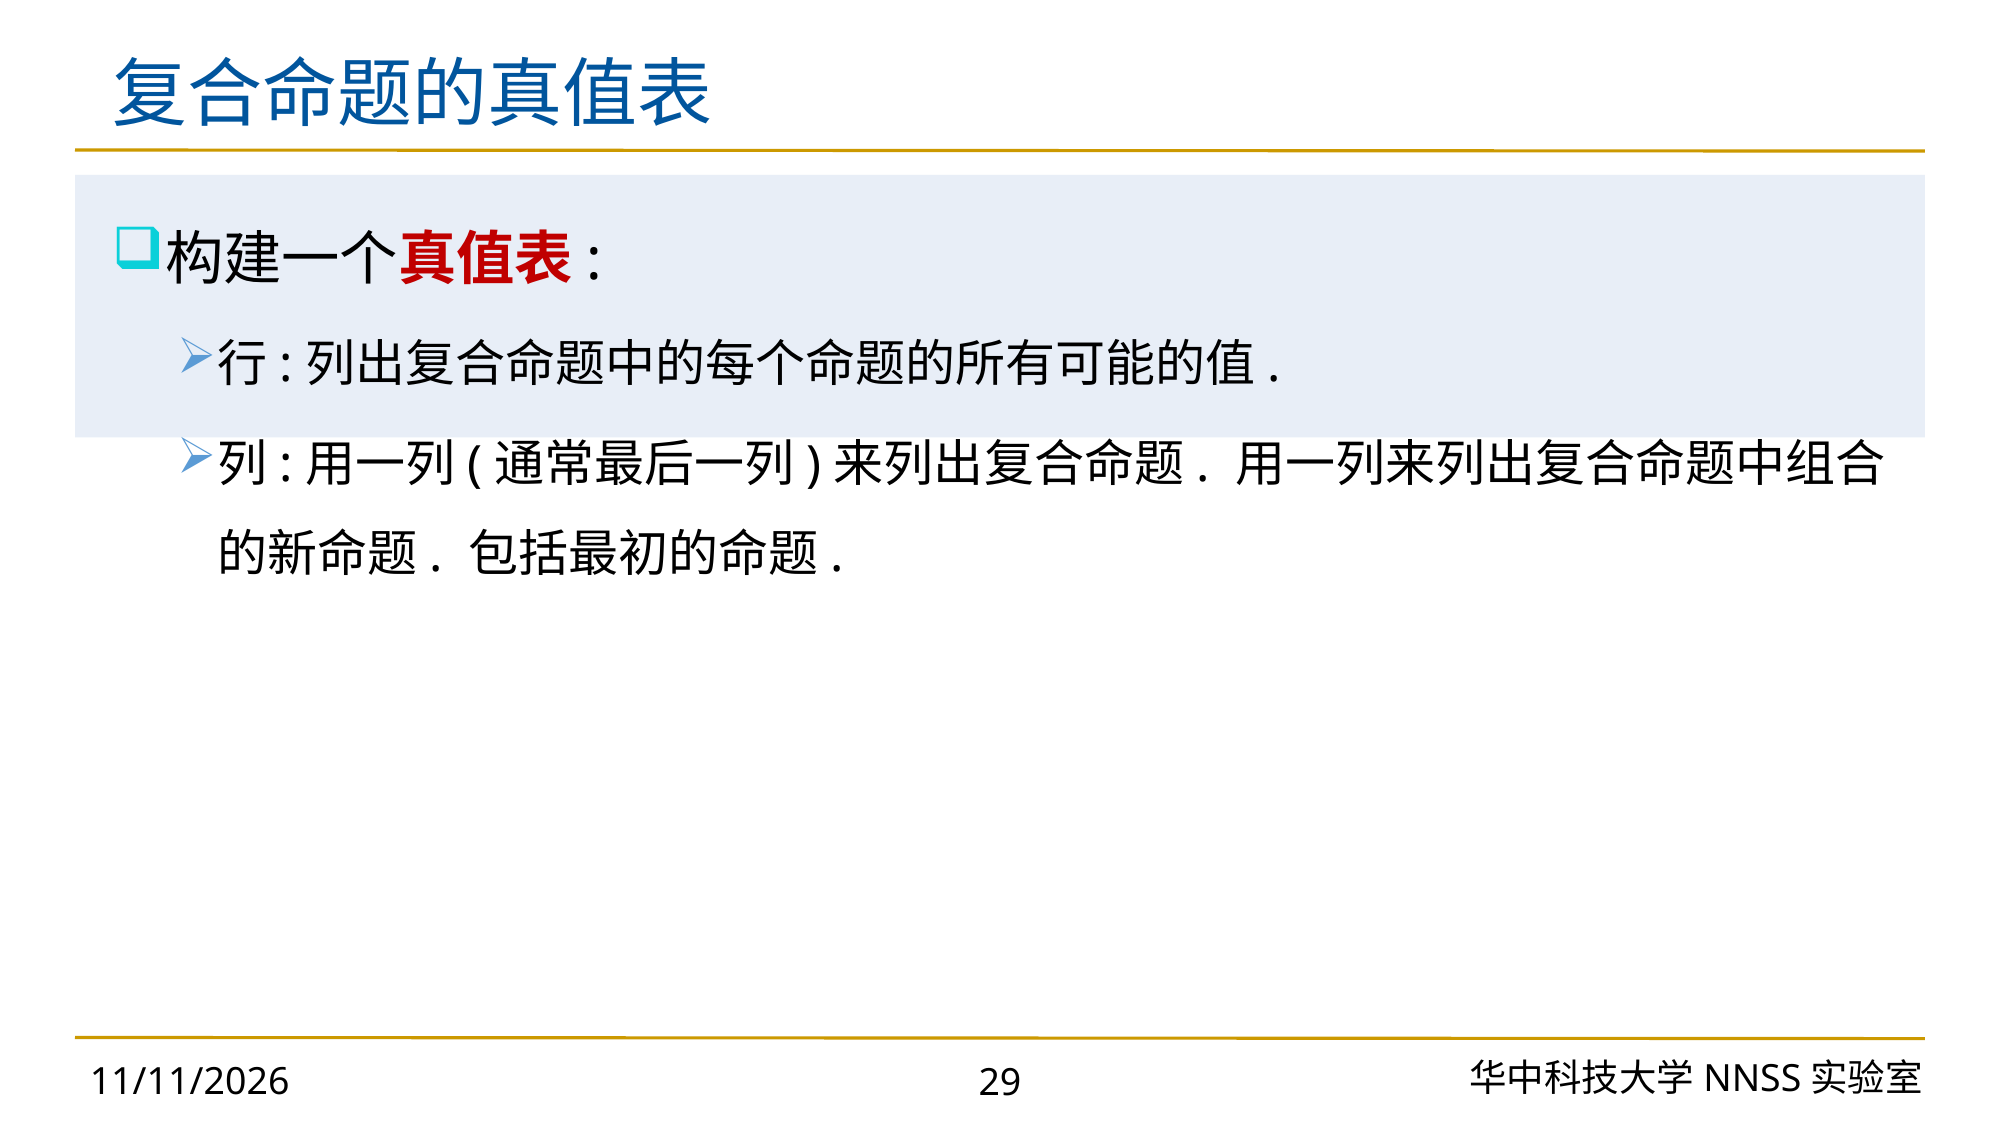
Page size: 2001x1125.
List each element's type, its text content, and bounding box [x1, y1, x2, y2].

footer 华中科技大学NNSS实验室 [1125, 1046, 1938, 1113]
text_box [74, 174, 1926, 438]
slide_number 29 [699, 1050, 1300, 1111]
title 复合命题的真值表 [97, 44, 1900, 149]
list 构建一个真值表: 行:列出复合命题中的每个命题的所有可能的值. 列:用一列(通常最后一列)来列出复合命题. 用一列来列出复合命题中组合的新命题. 包括最初的命题. [97, 178, 1900, 1019]
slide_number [75, 1050, 550, 1111]
